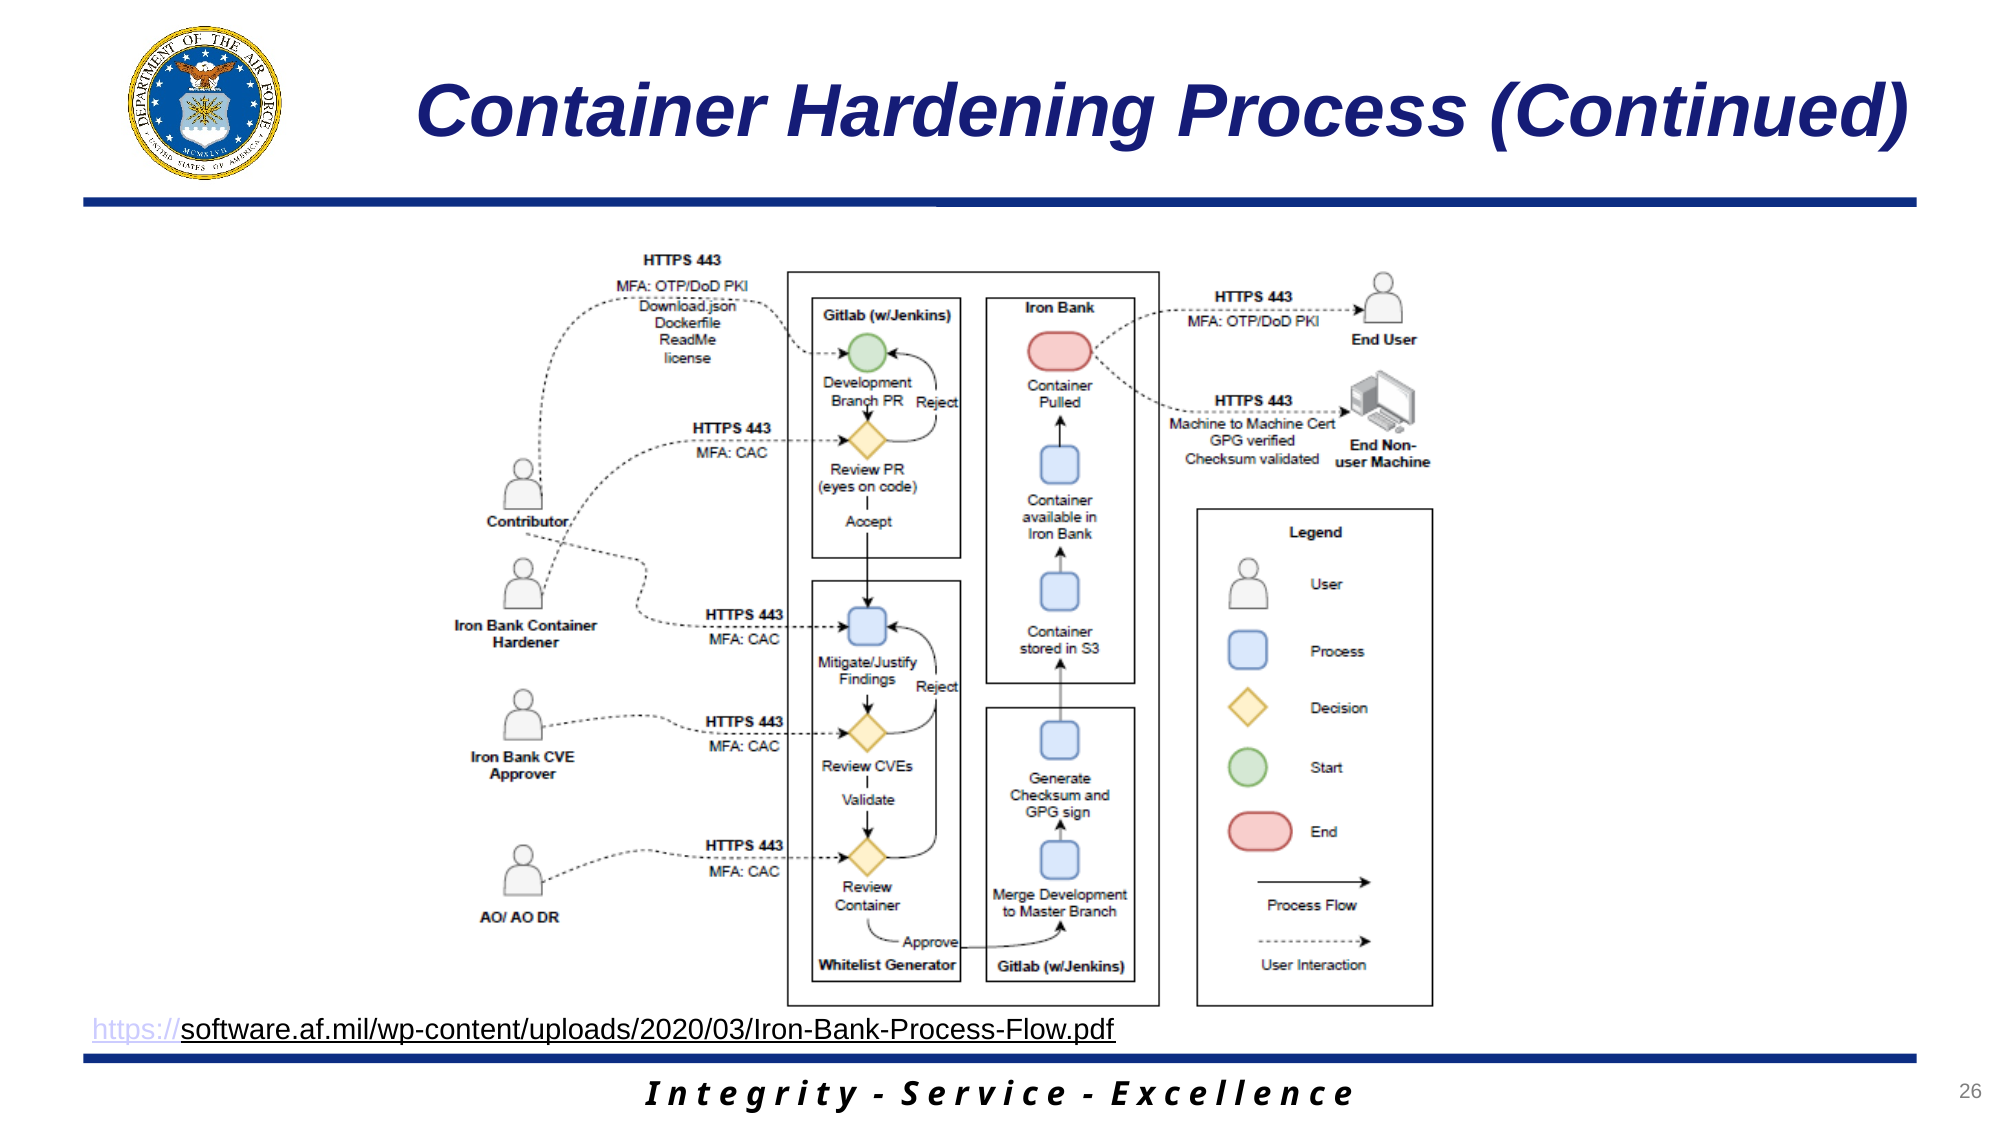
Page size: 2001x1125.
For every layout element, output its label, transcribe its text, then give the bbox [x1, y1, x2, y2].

picture [442, 226, 1472, 1044]
text_box https://software.af.mil/wp-content/uploads/2020/03/Iron-Bank-Process-Flow.pdf [77, 1002, 1238, 1053]
picture [121, 14, 288, 190]
slide_number 26 [1746, 1070, 1998, 1121]
title Container Hardening Process (Continued) [363, 12, 1927, 200]
